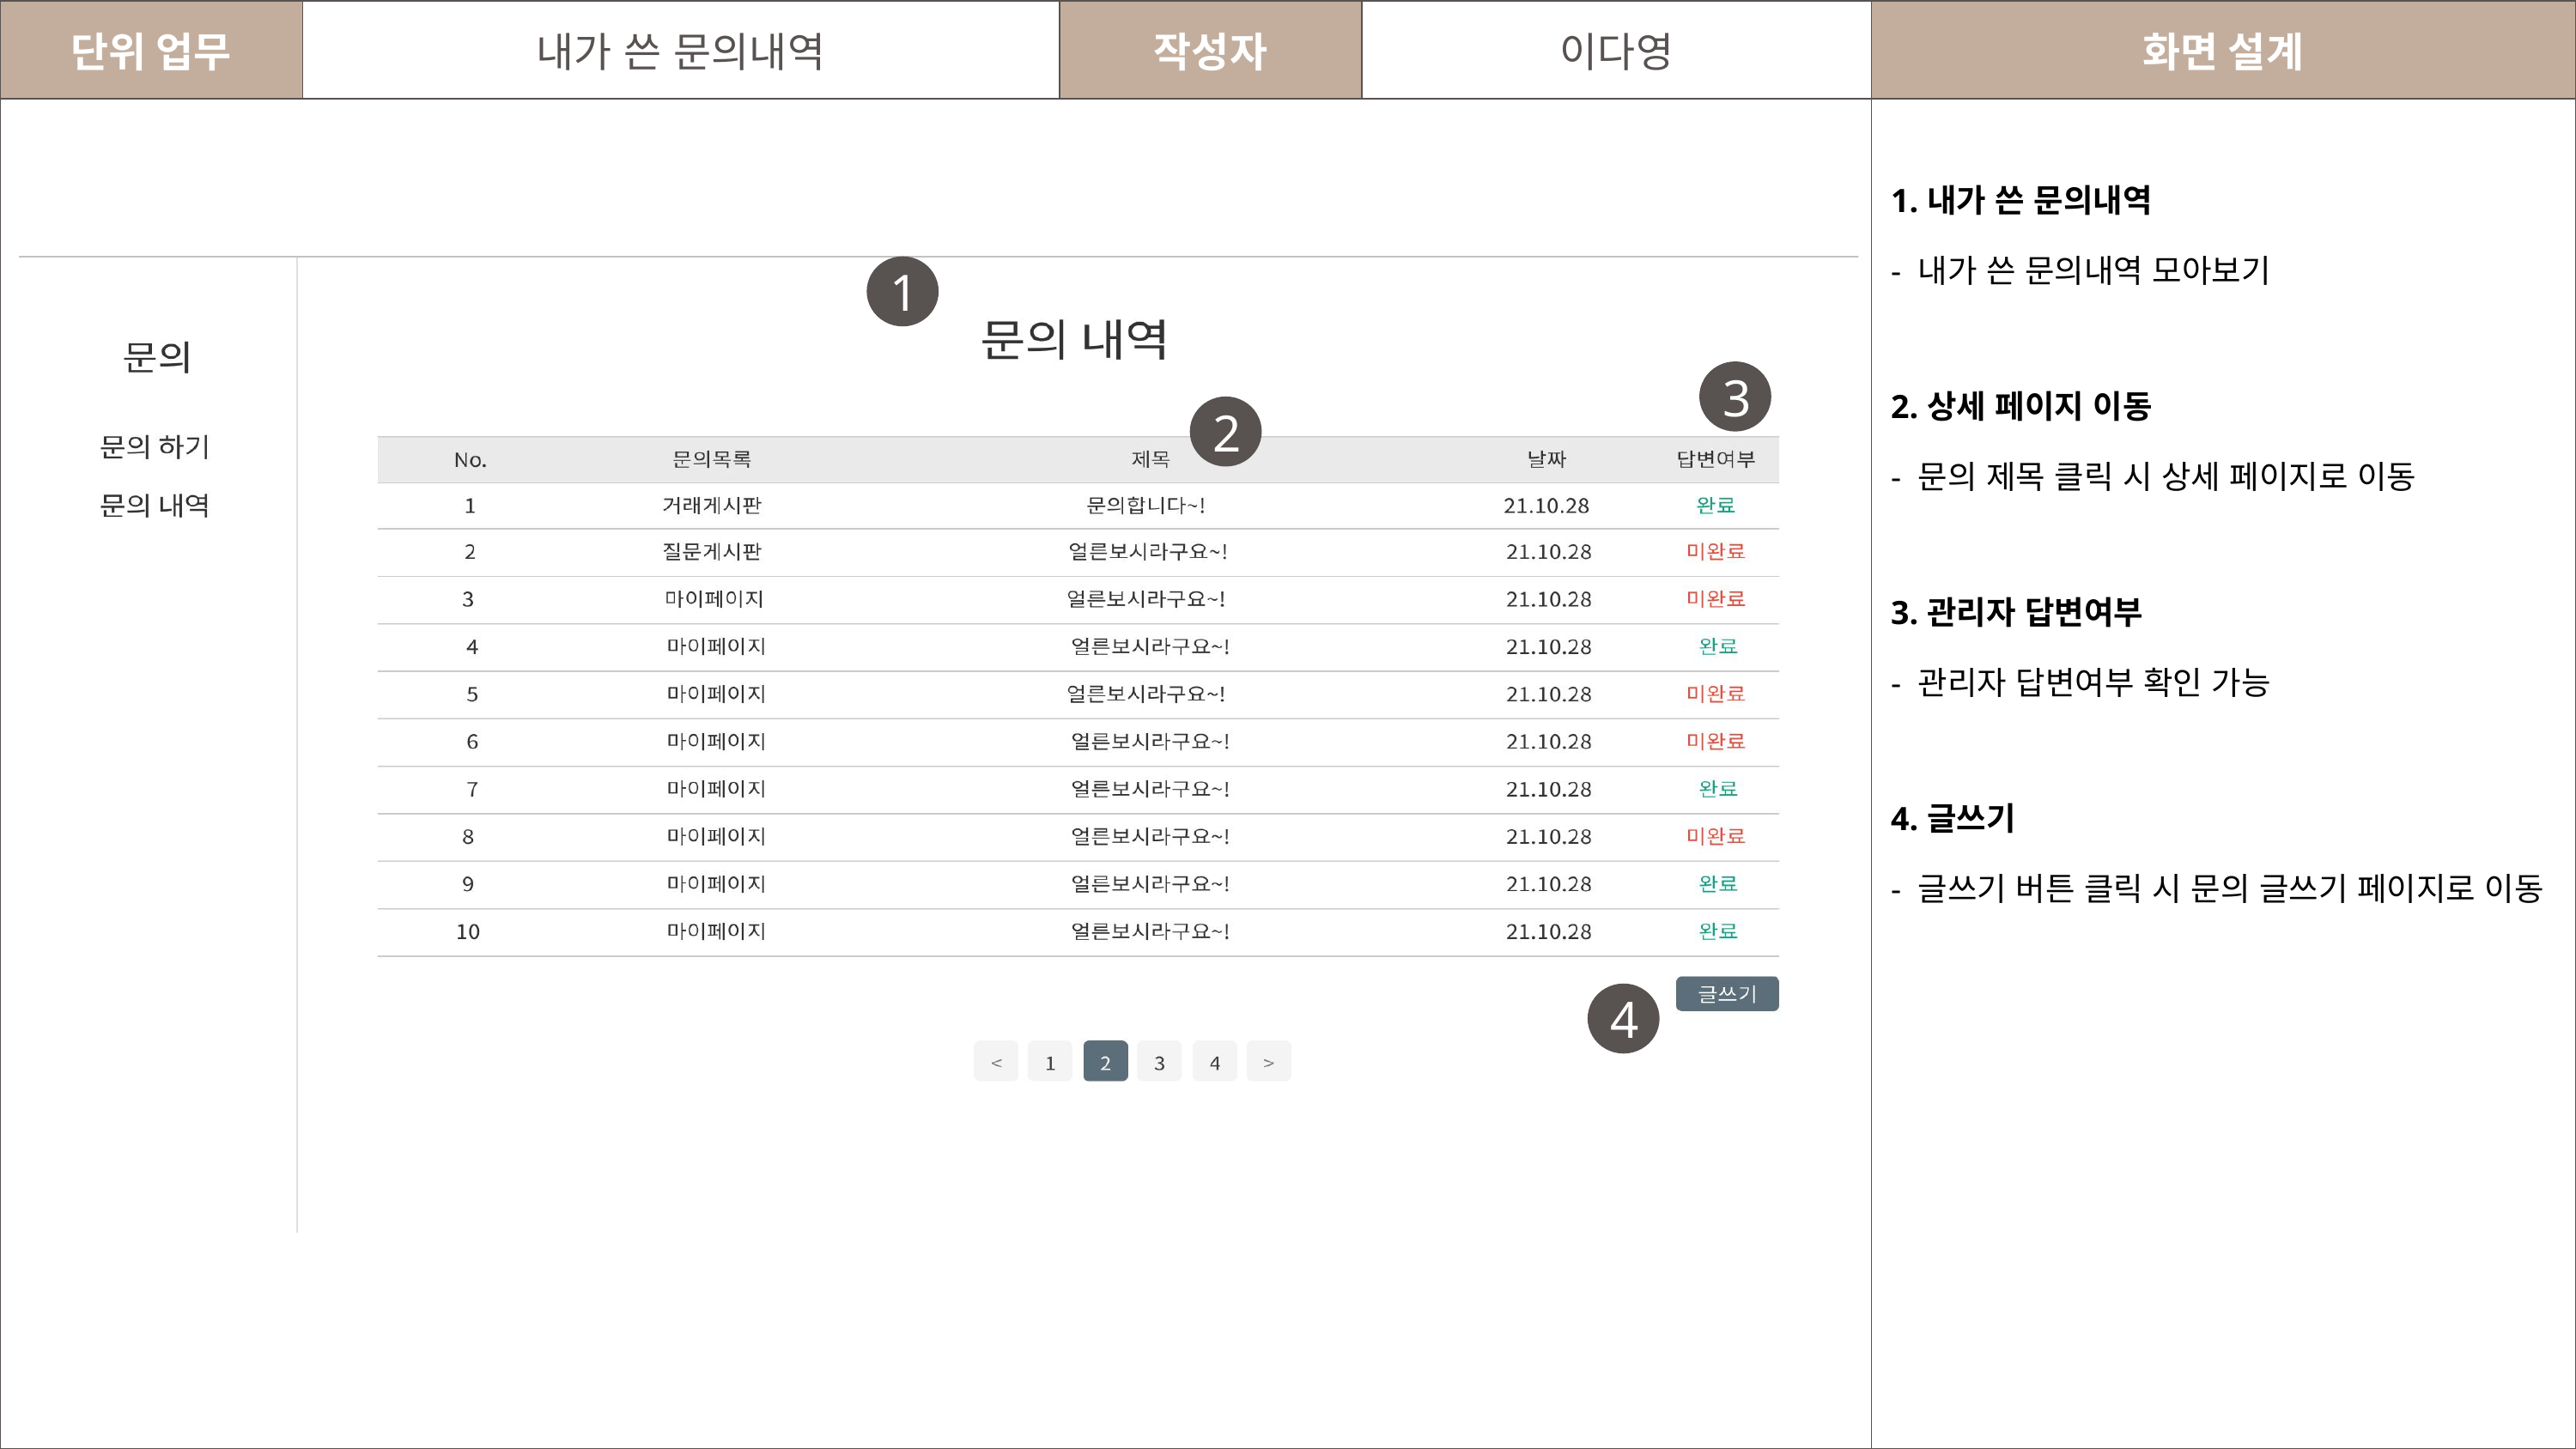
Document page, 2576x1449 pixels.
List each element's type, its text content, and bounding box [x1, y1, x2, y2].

table_header 작성자 [1060, 2, 1361, 98]
table_header 이다영 [1363, 2, 1871, 98]
table_header 내가 쓴 문의내역 [303, 2, 1059, 98]
table_header 화면 설계 [1872, 2, 2575, 98]
picture [18, 242, 1859, 1233]
table_cell 1.내가 쓴 문의내역 - 내가 쓴 문의내역 모아보기 2.상세 페이지 이동 - 문의 제목 클릭 시 상세 페이지로 이동 3.관리자 답변여부 - 관리자 답변여부 확인 가능 4.글쓰기 - 글쓰기 버튼 클릭 시 문의 글쓰기 페이지로 이동 [1872, 100, 2575, 1448]
table_header 단위 업무 [1, 2, 302, 98]
table_cell [1, 100, 1871, 1448]
